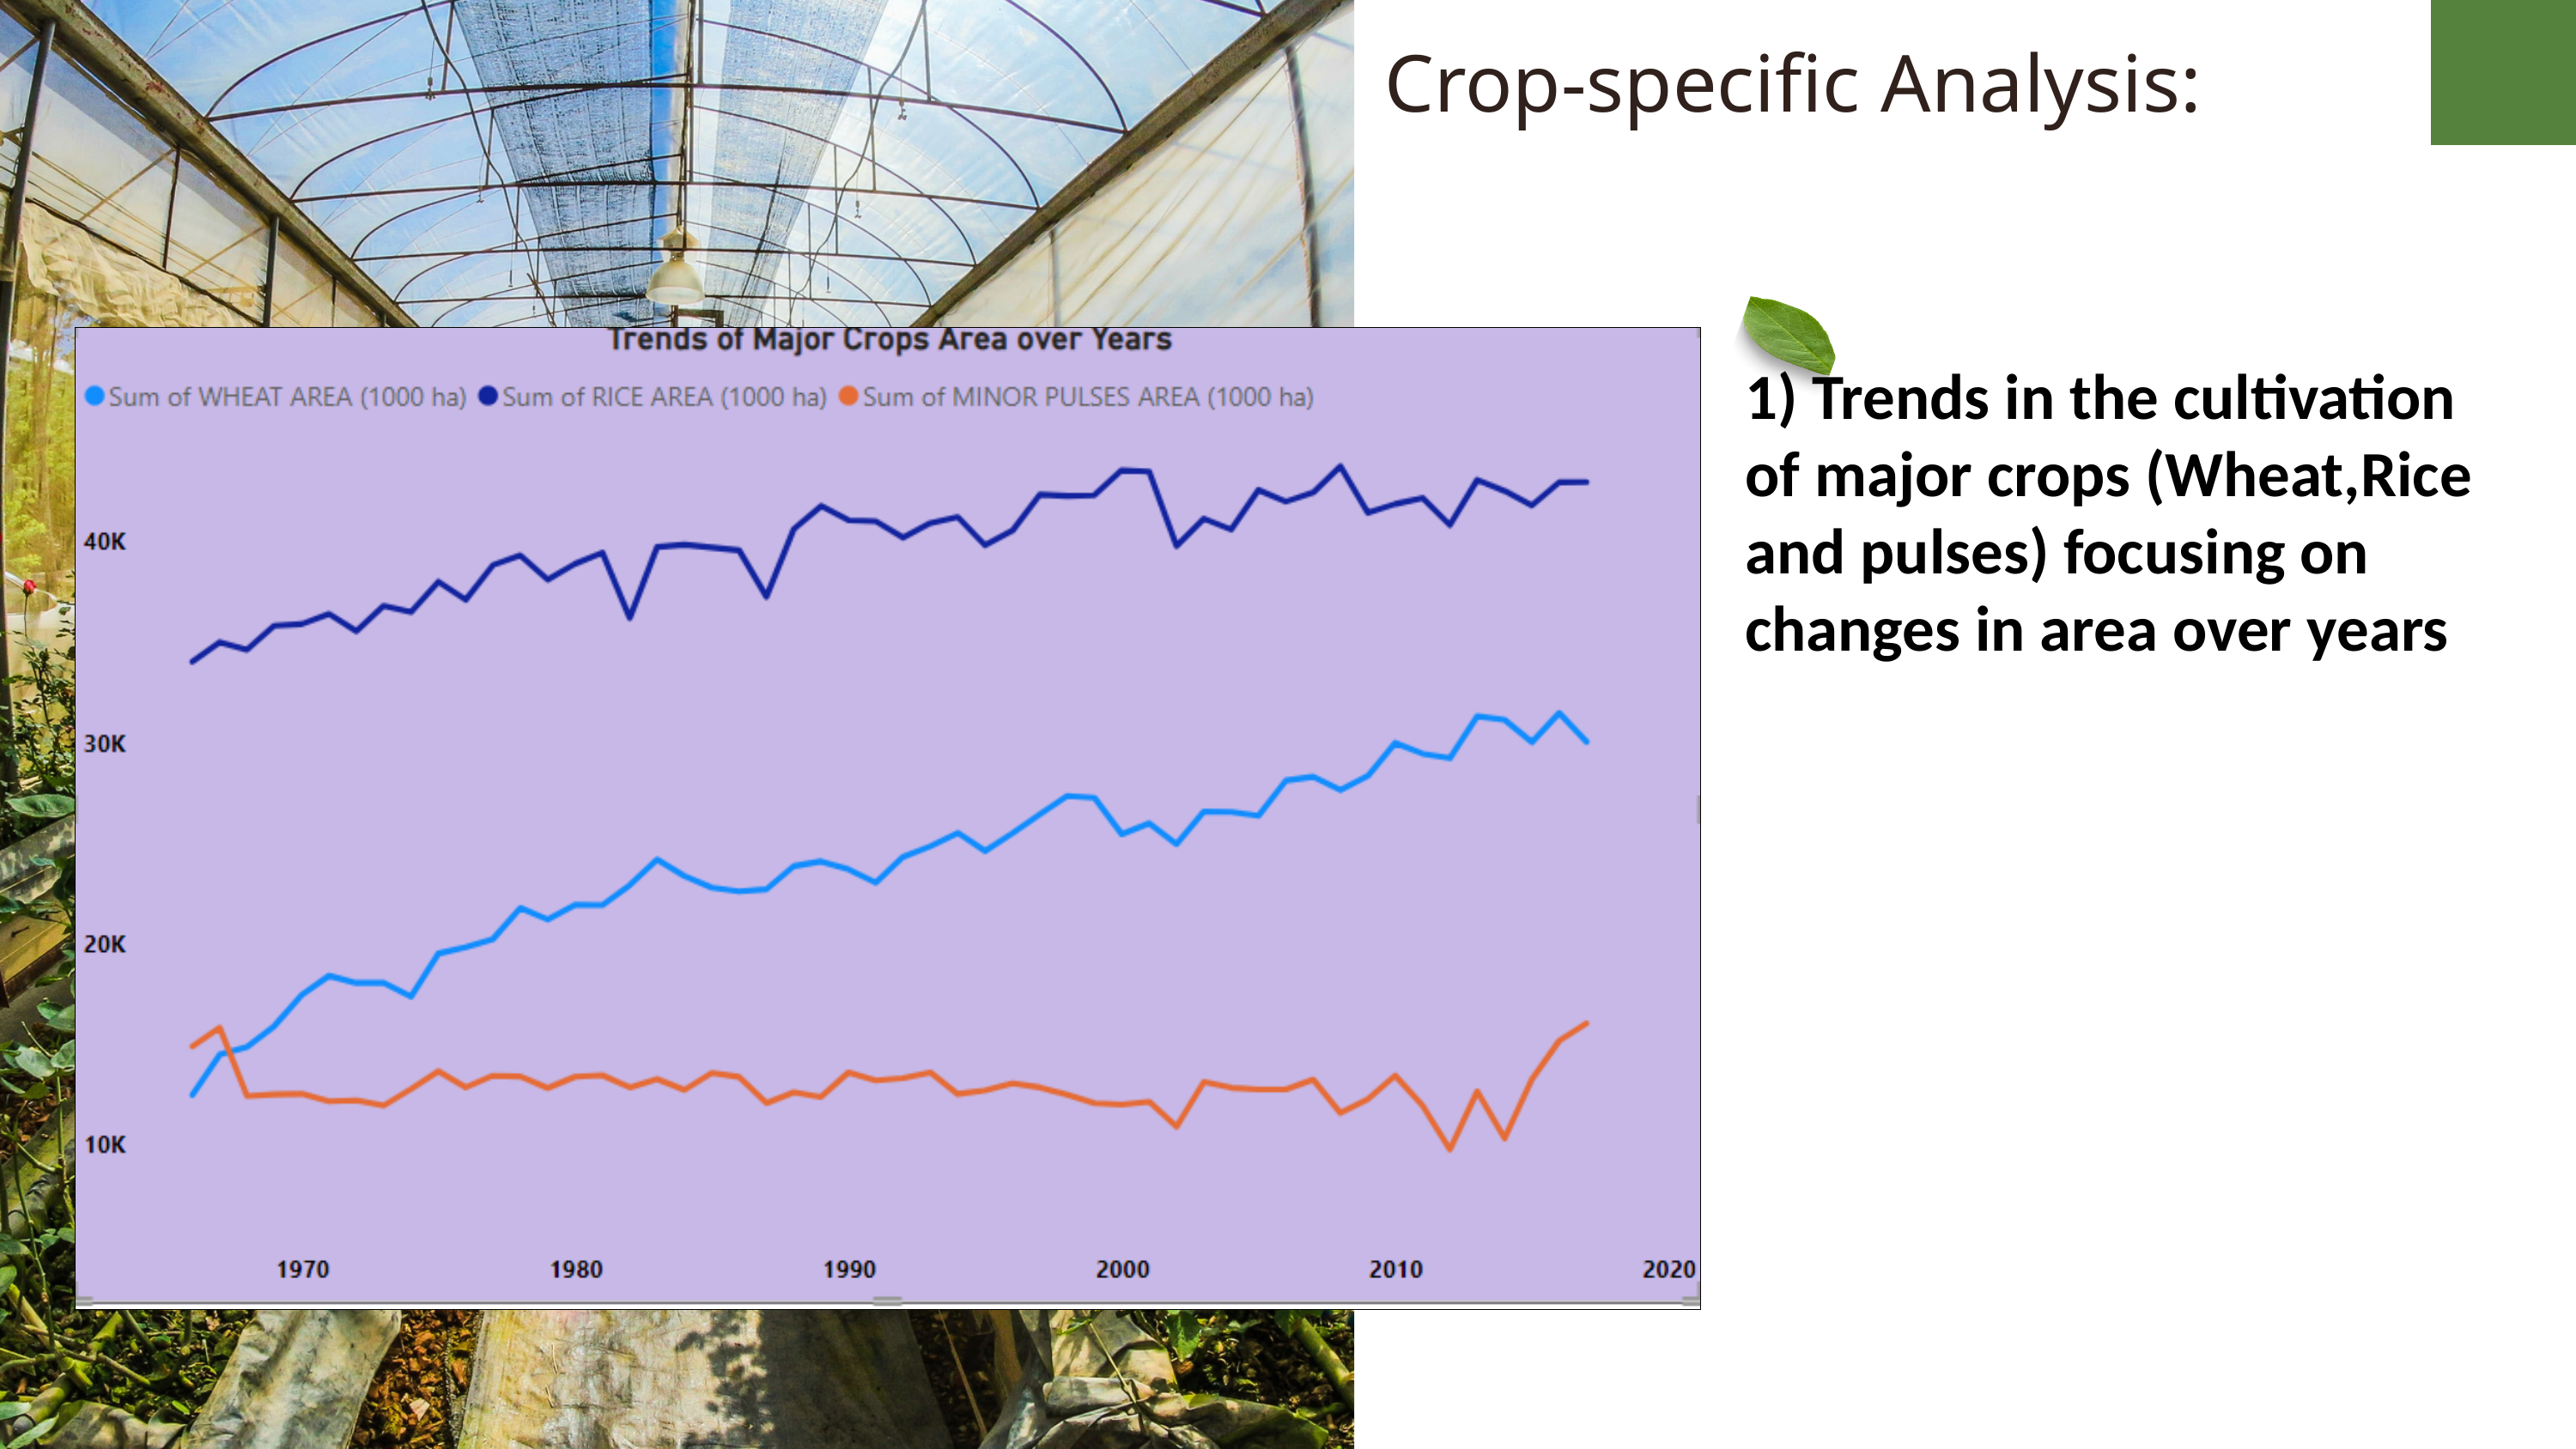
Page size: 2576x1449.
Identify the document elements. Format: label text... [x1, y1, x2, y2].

text_box [1726, 292, 1848, 367]
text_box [2430, 0, 2576, 145]
text_box 1) Trends in the cultivation of major crops (Wheat,Rice and pulses) focusing on changes in area over years [1732, 349, 2535, 726]
text_box Crop-specific Analysis: [1384, 27, 2408, 128]
picture [75, 326, 1701, 1311]
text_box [0, 0, 1355, 1449]
